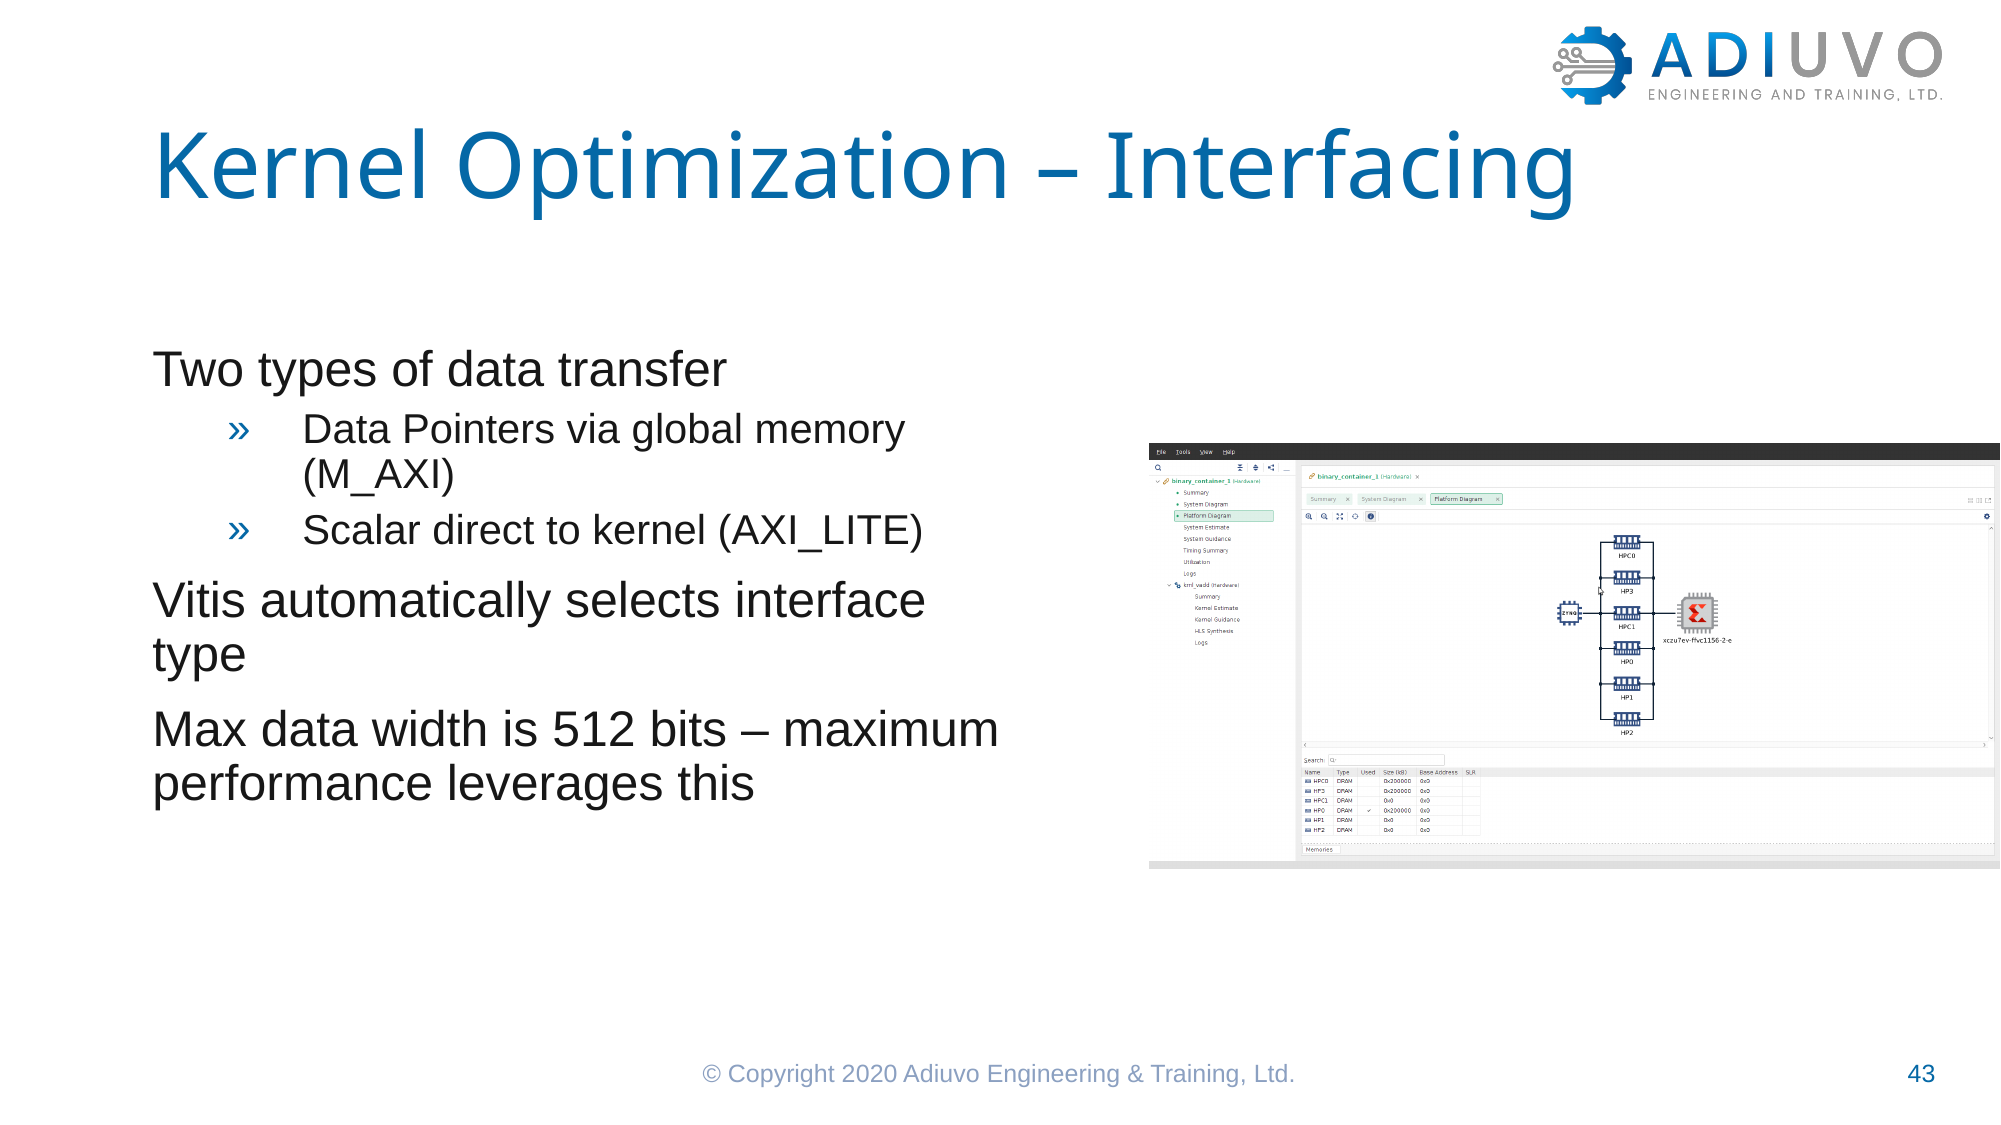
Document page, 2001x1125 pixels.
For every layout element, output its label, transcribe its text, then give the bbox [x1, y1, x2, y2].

slide_number 43 [1500, 1042, 1951, 1103]
list Two types of data transfer Data Pointers via global memory (M_AXI) Scalar direct to kernel (AXI_LITE) Vitis automatically selects interface type Max data width is 512 bits – maximum performance leverages this [137, 335, 1041, 955]
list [1149, 444, 2000, 870]
picture [1549, 15, 1949, 119]
title Kernel Optimization – Interfacing [137, 59, 1863, 278]
footer © Copyright 2020 Adiuvo Engineering & Training, Ltd. [662, 1042, 1338, 1103]
